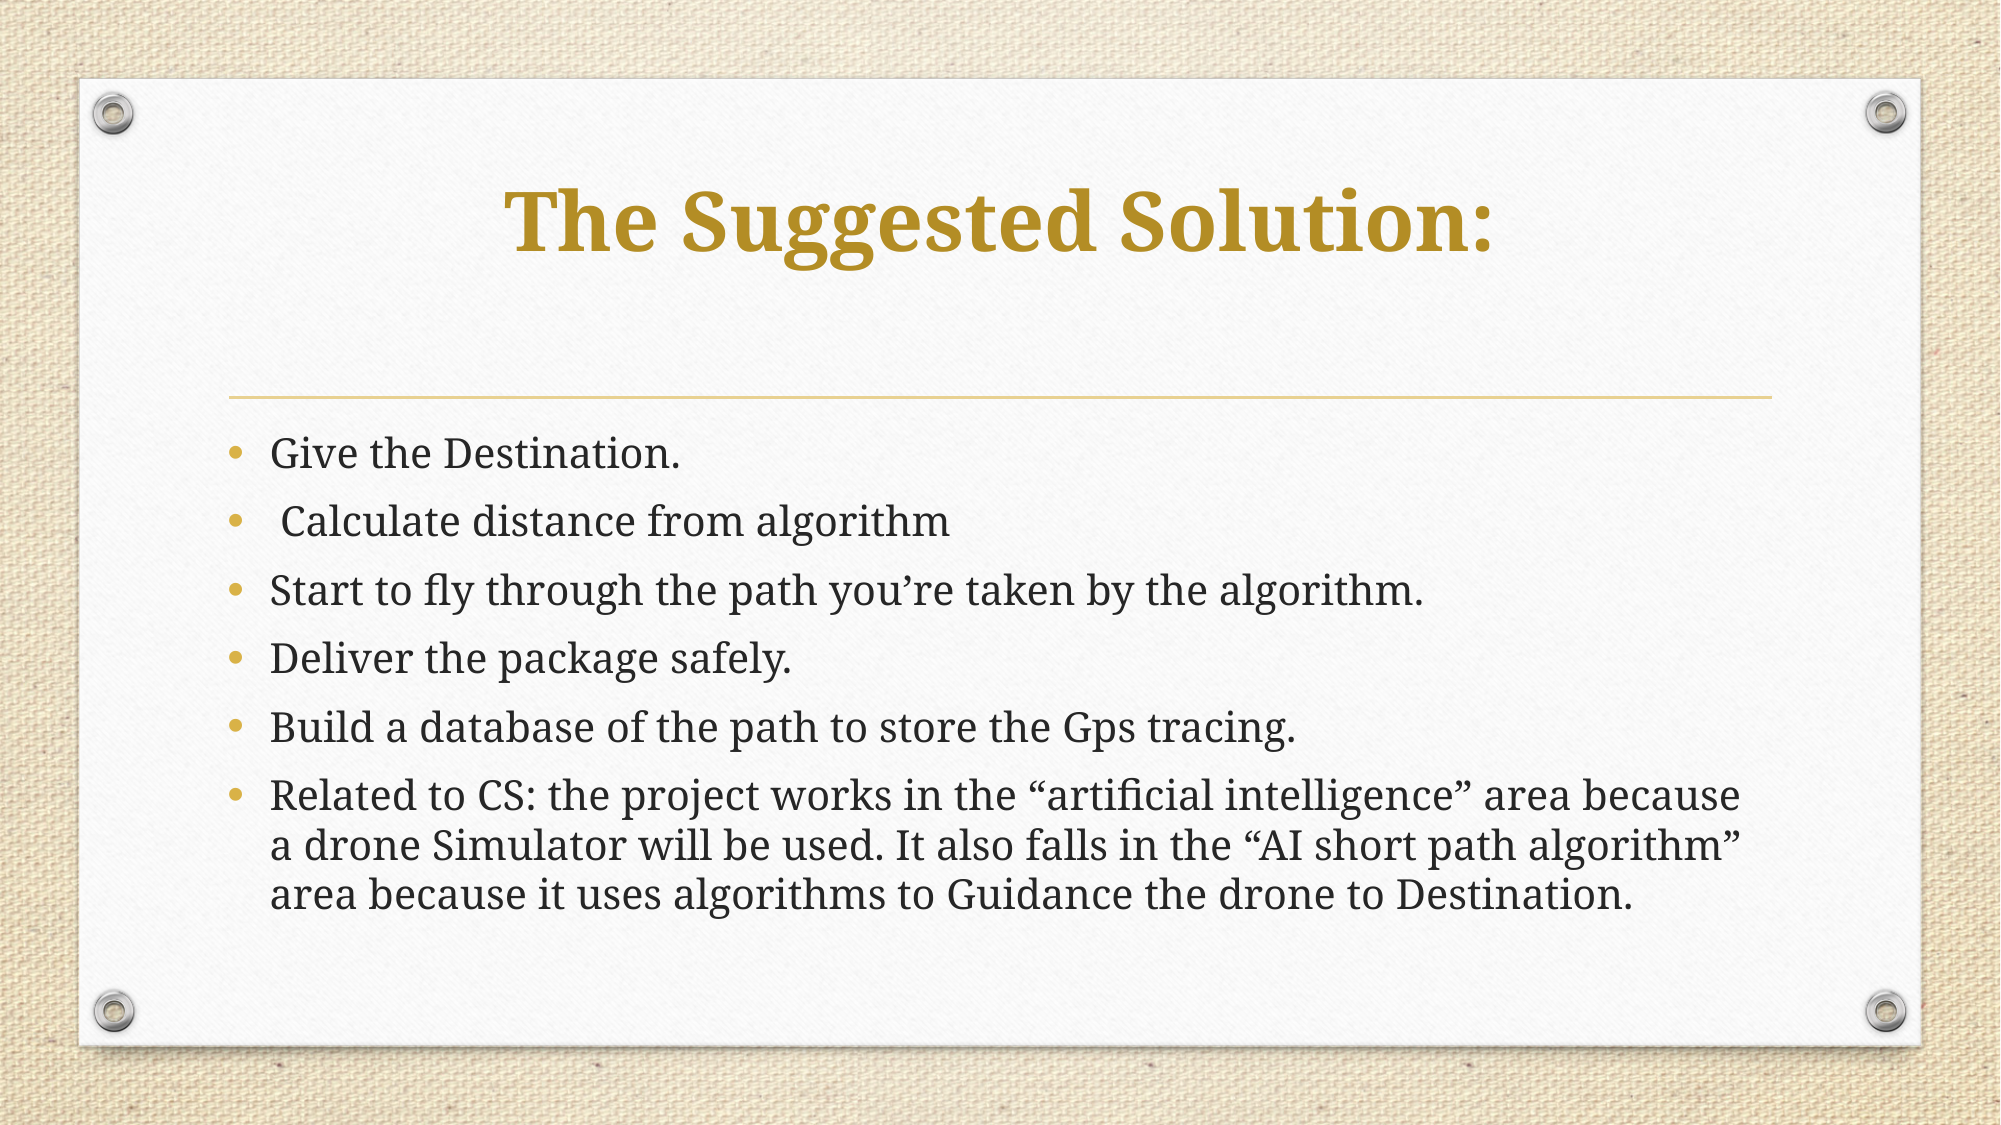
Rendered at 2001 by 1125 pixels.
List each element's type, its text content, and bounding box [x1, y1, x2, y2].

list Give the Destination. Calculate distance from algorithm Start to fly through the path you’re taken by the algorithm. Deliver the package safely. Build a database of the path to store the Gps tracing. Related to CS: the project works in the “artificial intelligence” area because a drone Simulator will be used. It also falls in the “AI short path algorithm” area because it uses algorithms to Guidance the drone to Destination. [212, 419, 1788, 964]
picture [0, 0, 2001, 1125]
title The Suggested Solution: [212, 161, 1788, 375]
